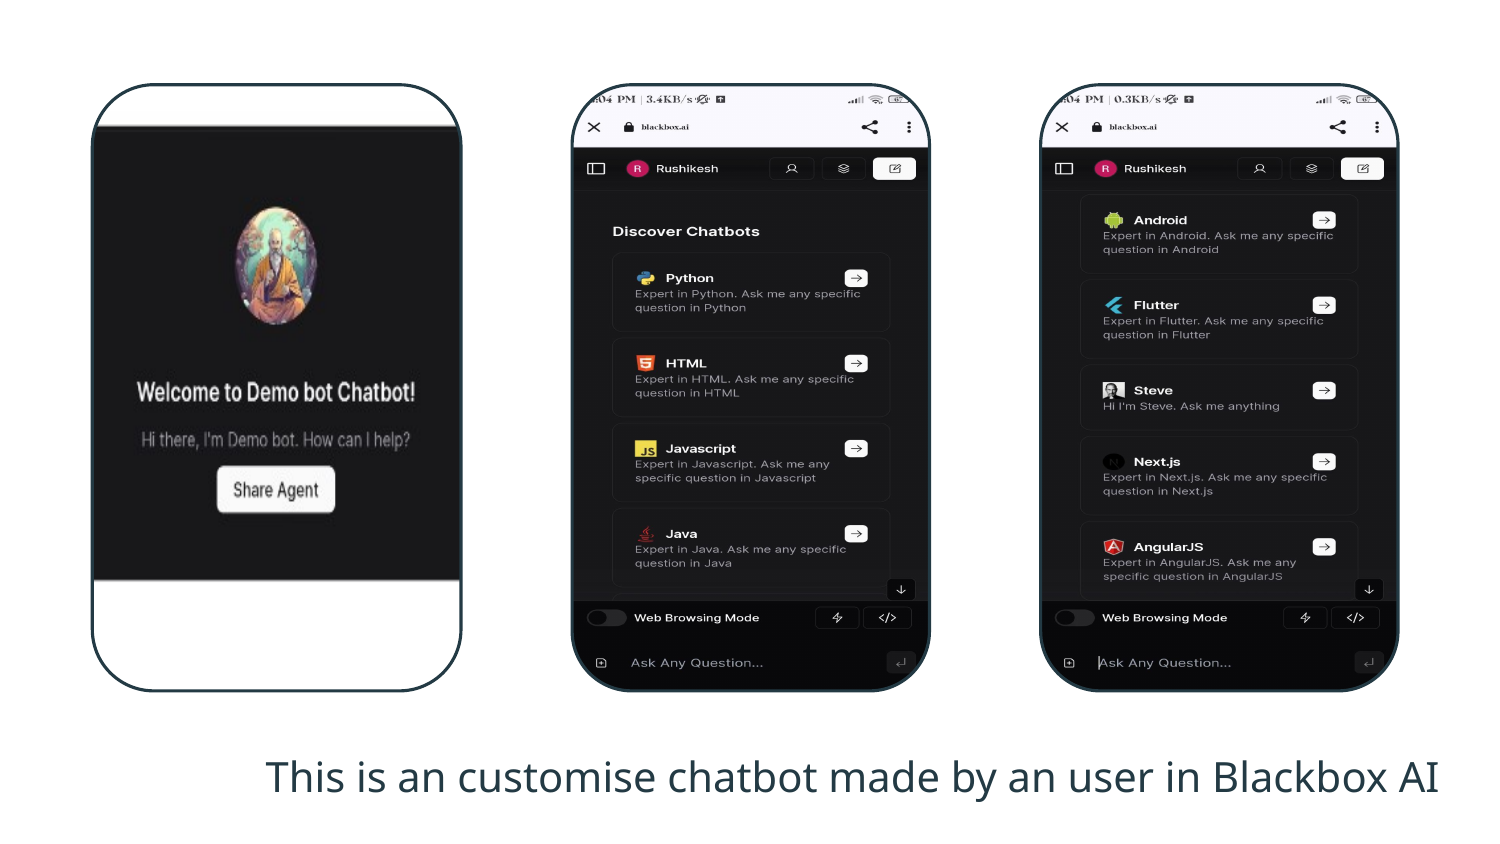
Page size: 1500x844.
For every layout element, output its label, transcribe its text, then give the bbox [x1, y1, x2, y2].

picture [92, 84, 462, 692]
picture [1040, 84, 1399, 692]
text_box This is an customise chatbot made by an user in Blackbox AI [250, 735, 1500, 816]
picture [571, 84, 930, 692]
